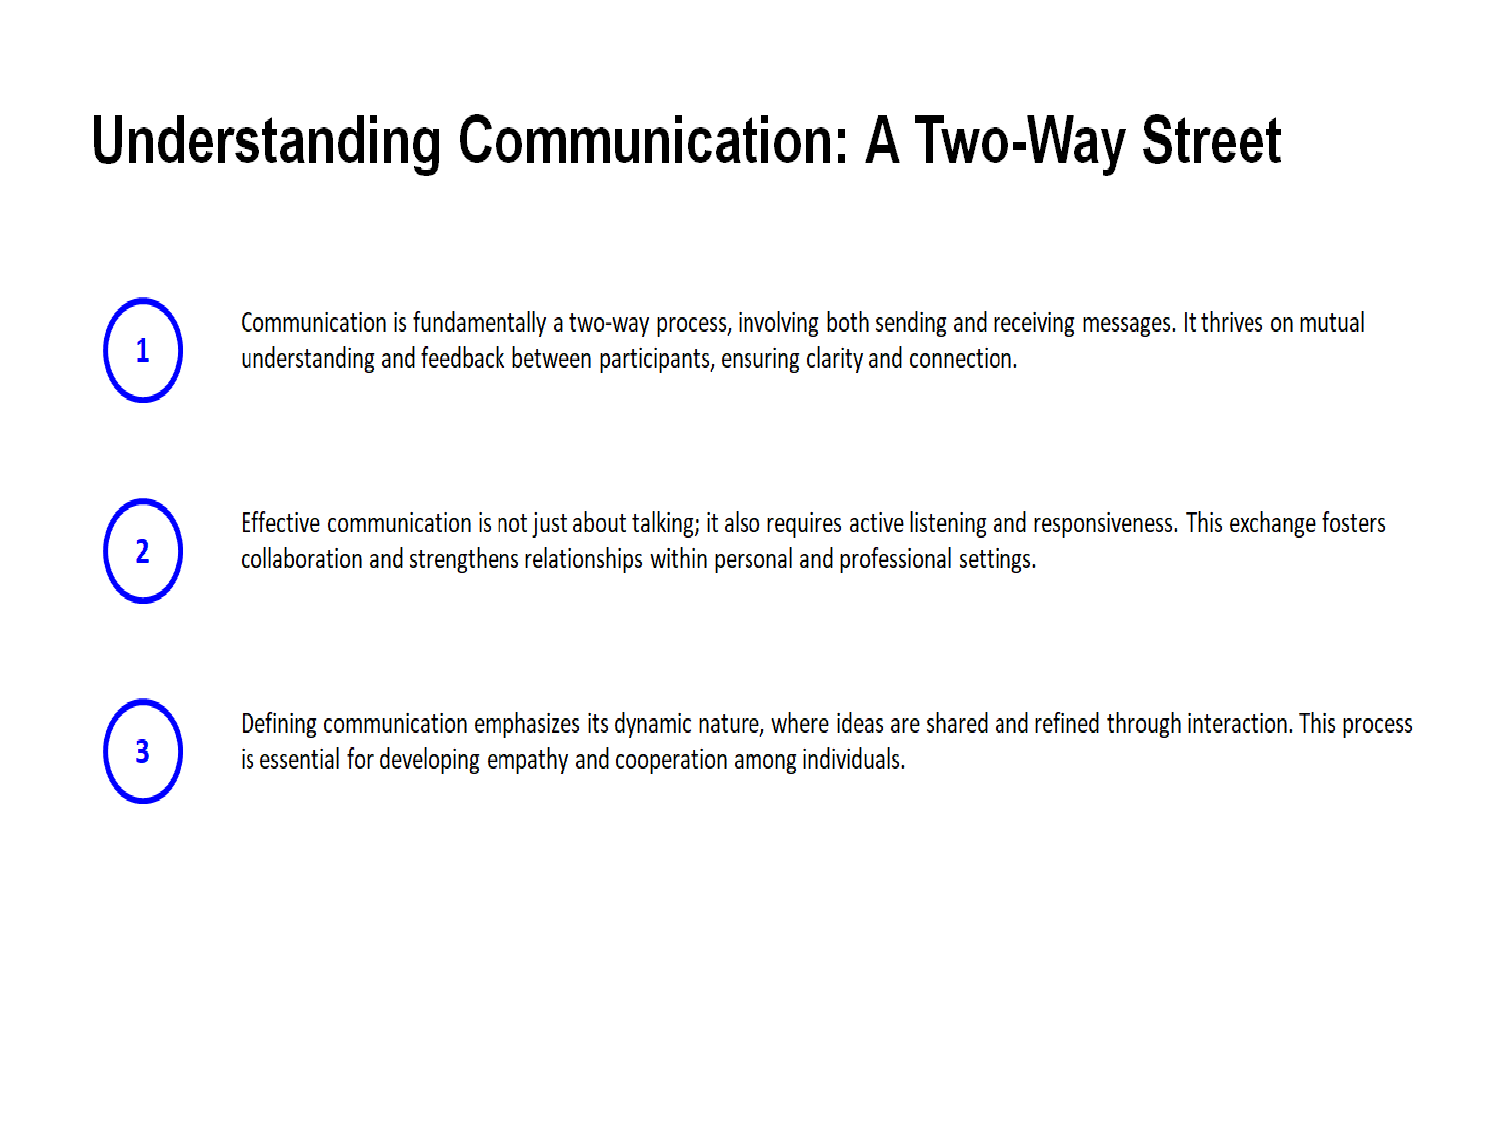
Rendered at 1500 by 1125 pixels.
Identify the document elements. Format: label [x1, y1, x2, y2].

list [0, 0, 1500, 1125]
